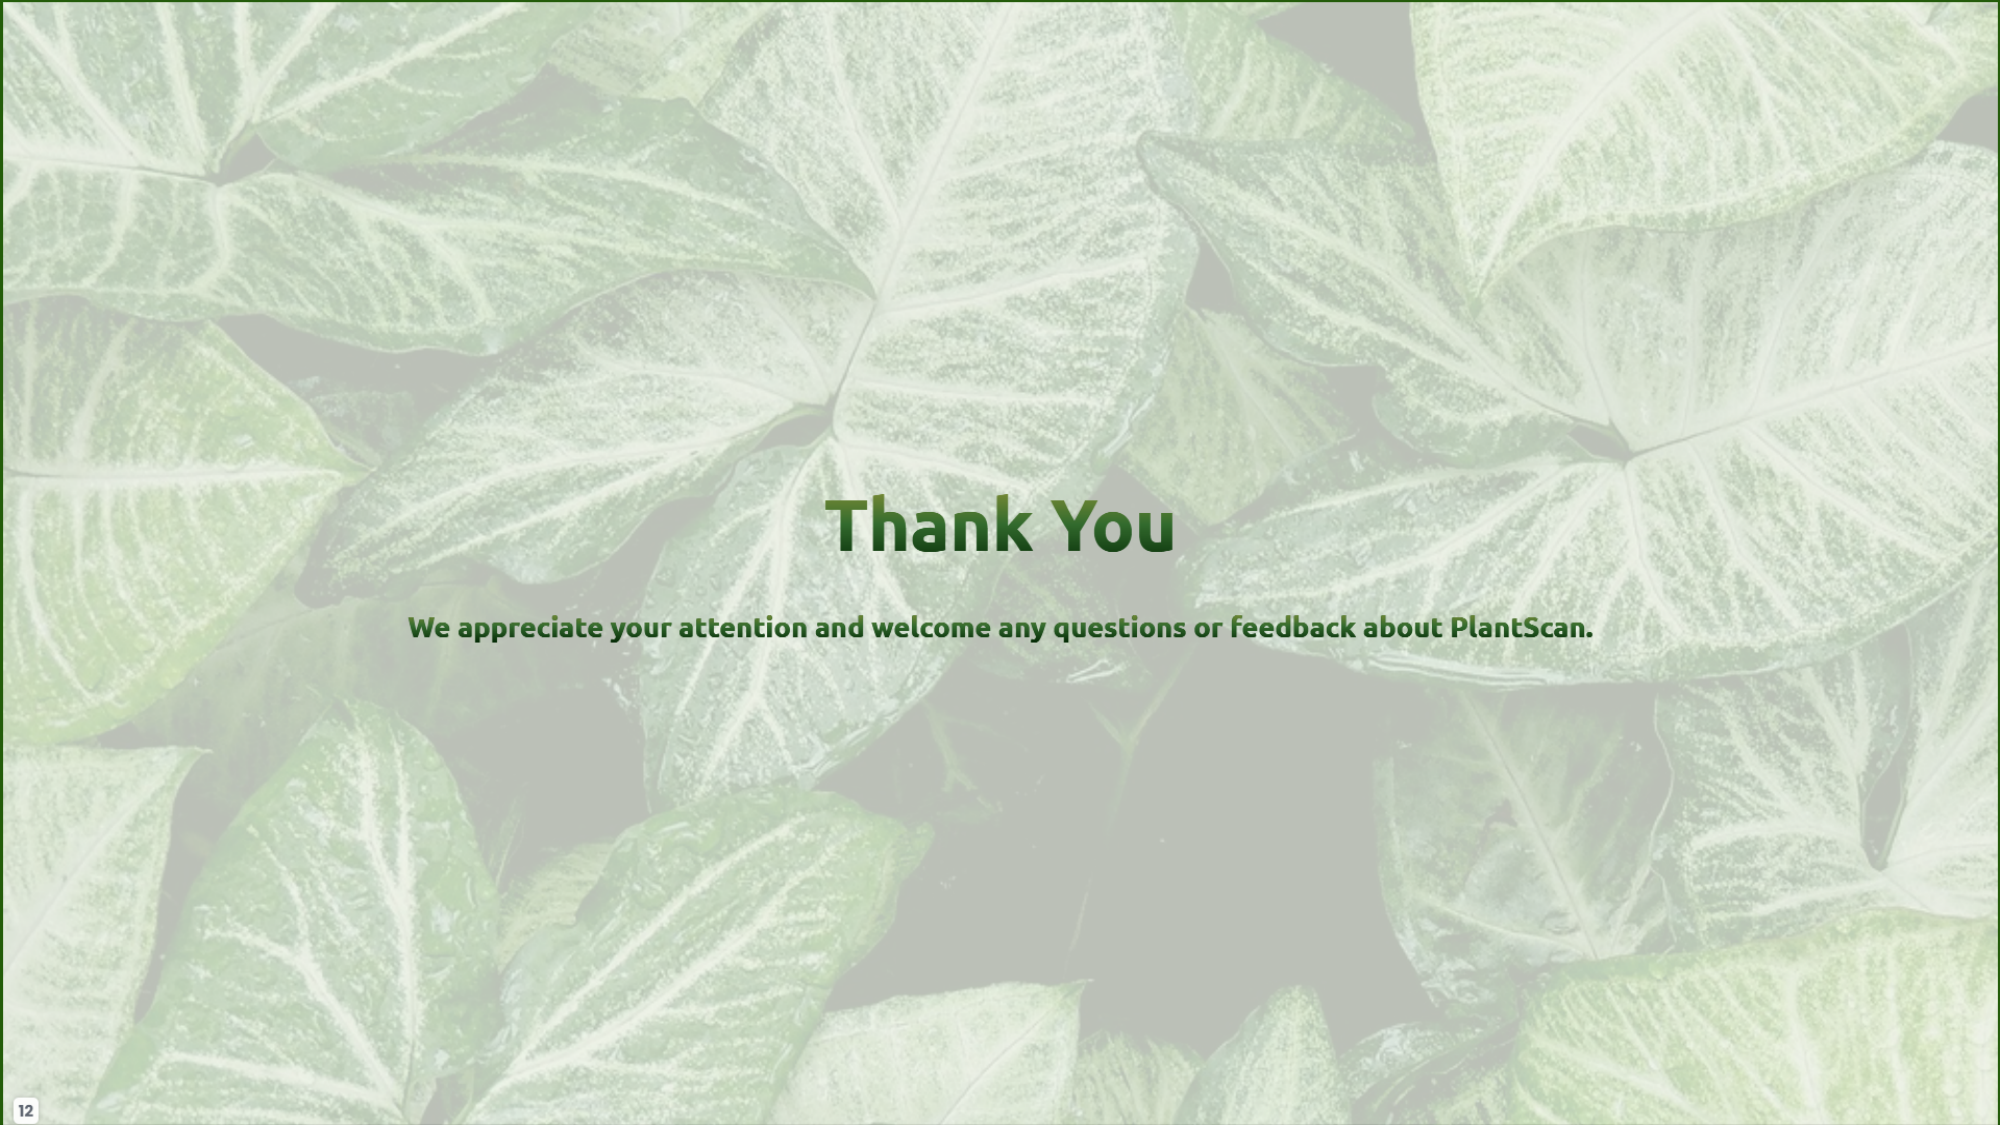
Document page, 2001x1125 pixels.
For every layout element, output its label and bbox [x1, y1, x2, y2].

list [0, 0, 2000, 1125]
